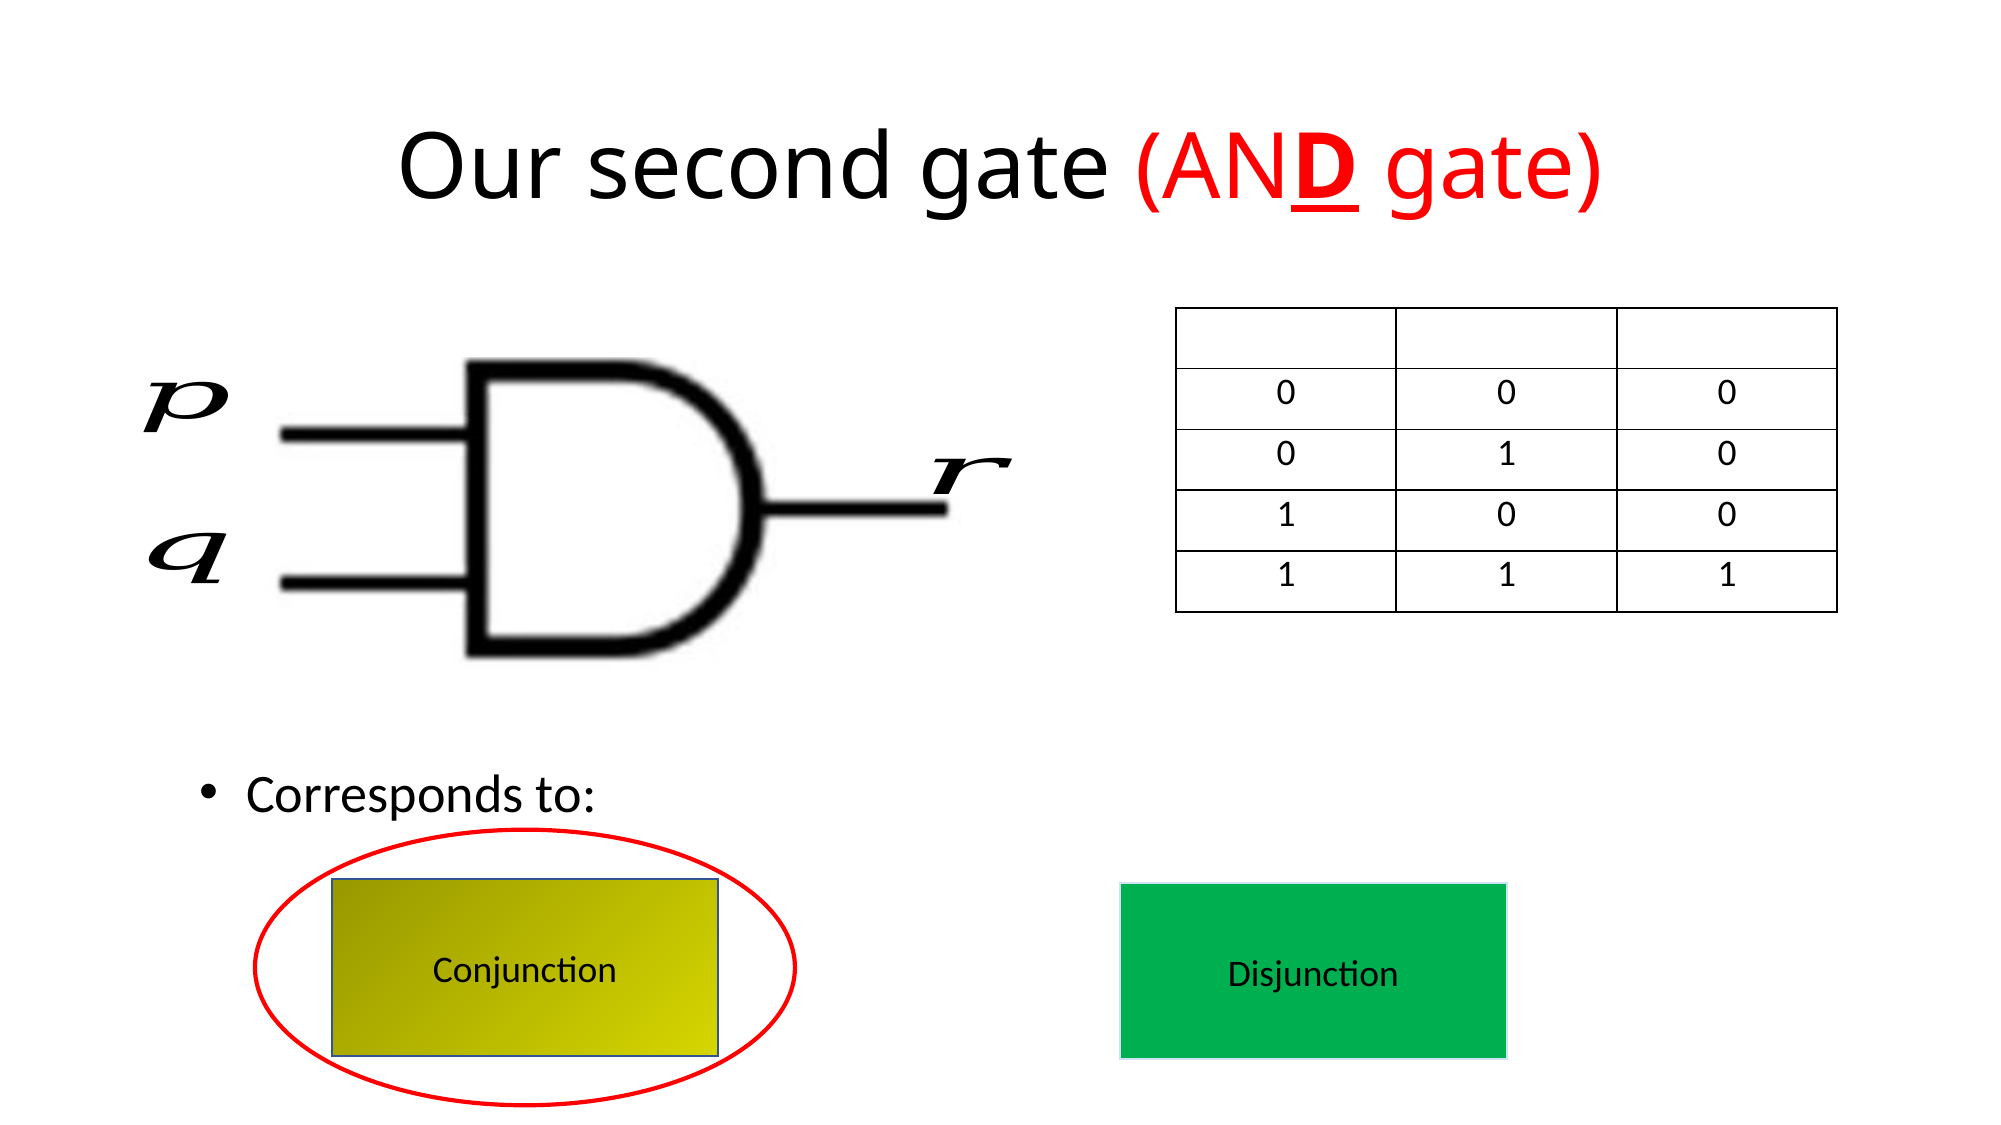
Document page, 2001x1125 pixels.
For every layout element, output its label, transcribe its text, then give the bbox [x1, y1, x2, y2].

text_box Corresponds to: [184, 750, 1863, 961]
text_box Disjunction [1119, 882, 1508, 1060]
text_box [253, 828, 796, 1107]
title Our second gate (AND gate) [137, 59, 1863, 278]
picture [262, 357, 974, 671]
